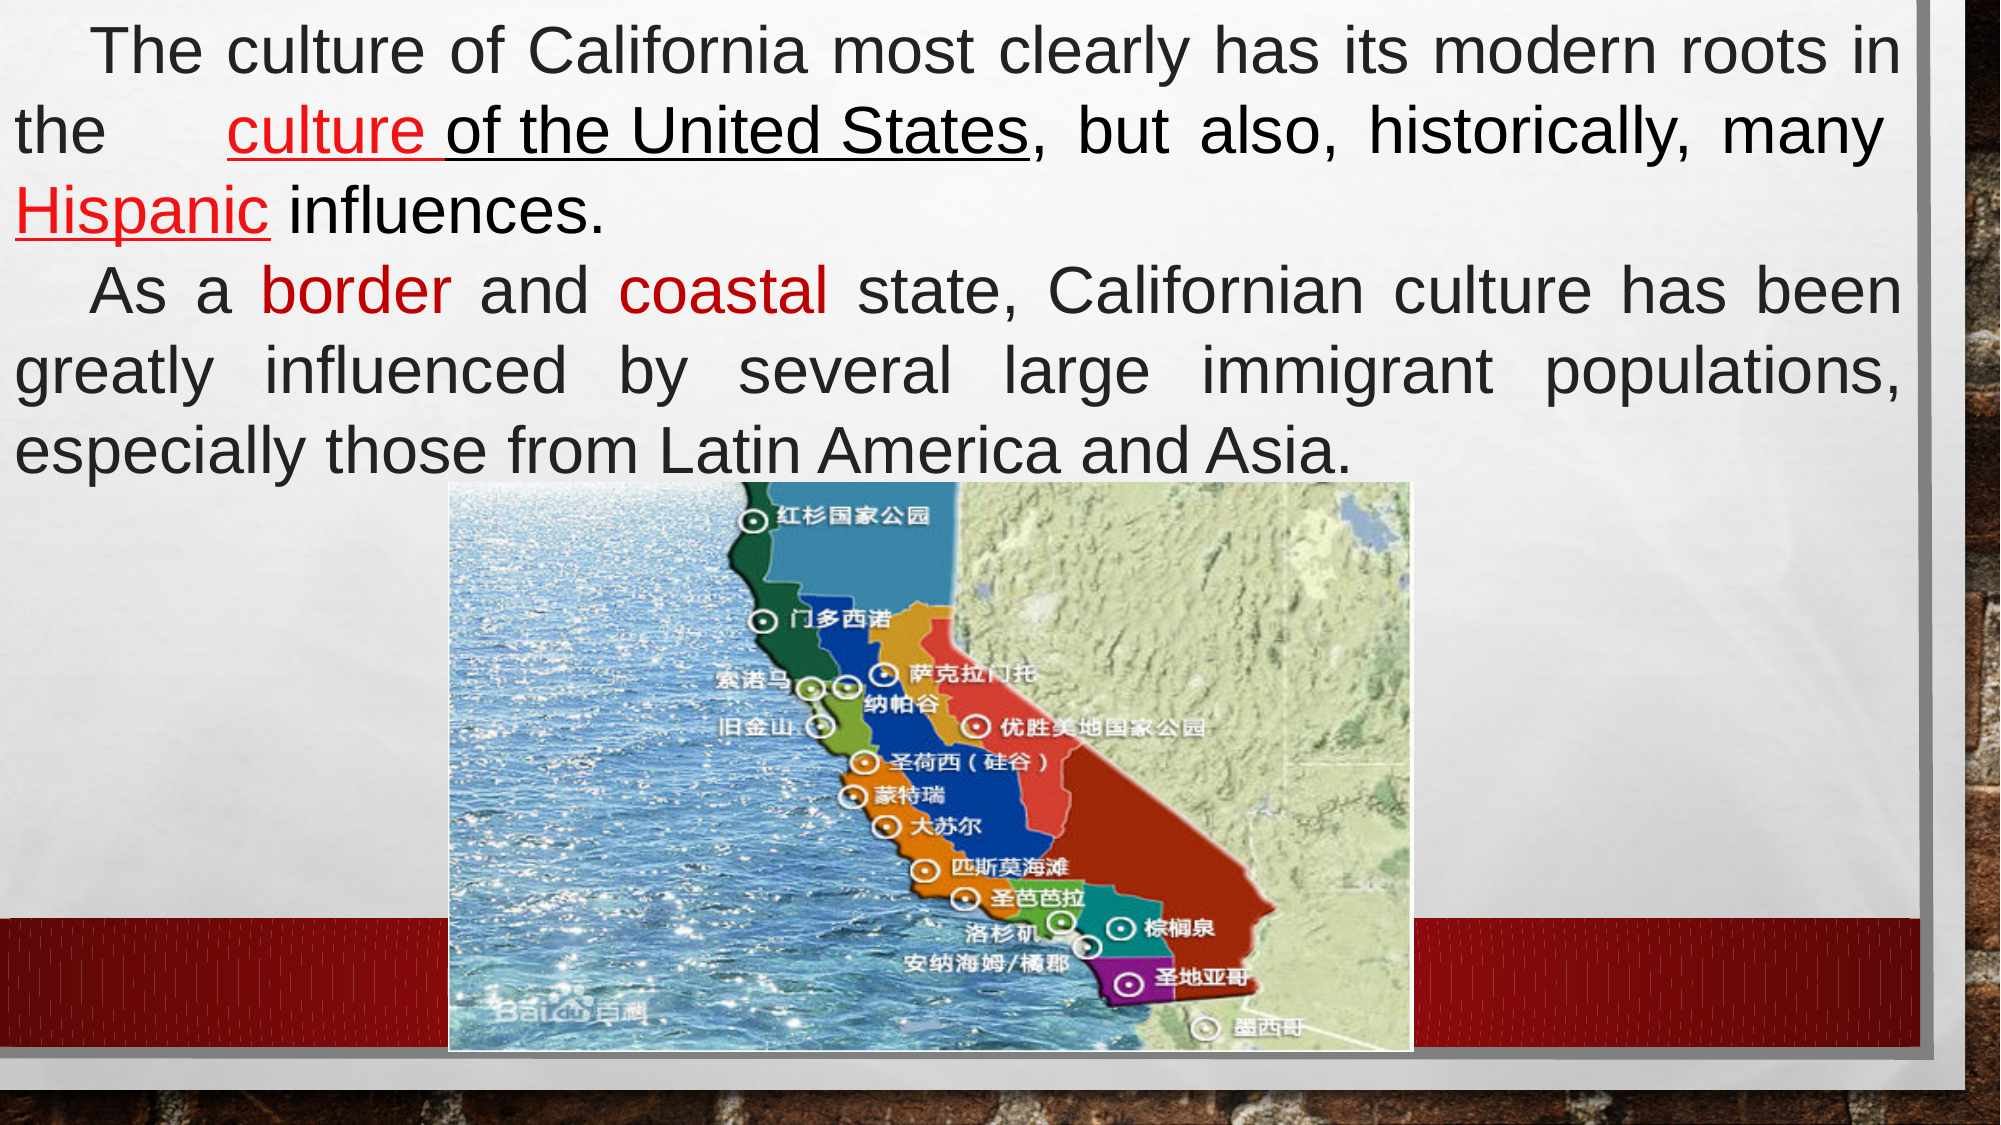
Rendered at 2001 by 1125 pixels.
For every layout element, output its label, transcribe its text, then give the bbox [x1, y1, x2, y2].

picture [448, 482, 1414, 1052]
picture [0, 0, 2000, 1125]
text_box The culture of California most clearly has its modern roots in the culture of the United States, but also, historically, many Hispanic influences. As a border and coastal state, Californian culture has been greatly influenced by several large immigrant populations, especially those from Latin America and Asia. [0, 0, 1920, 495]
